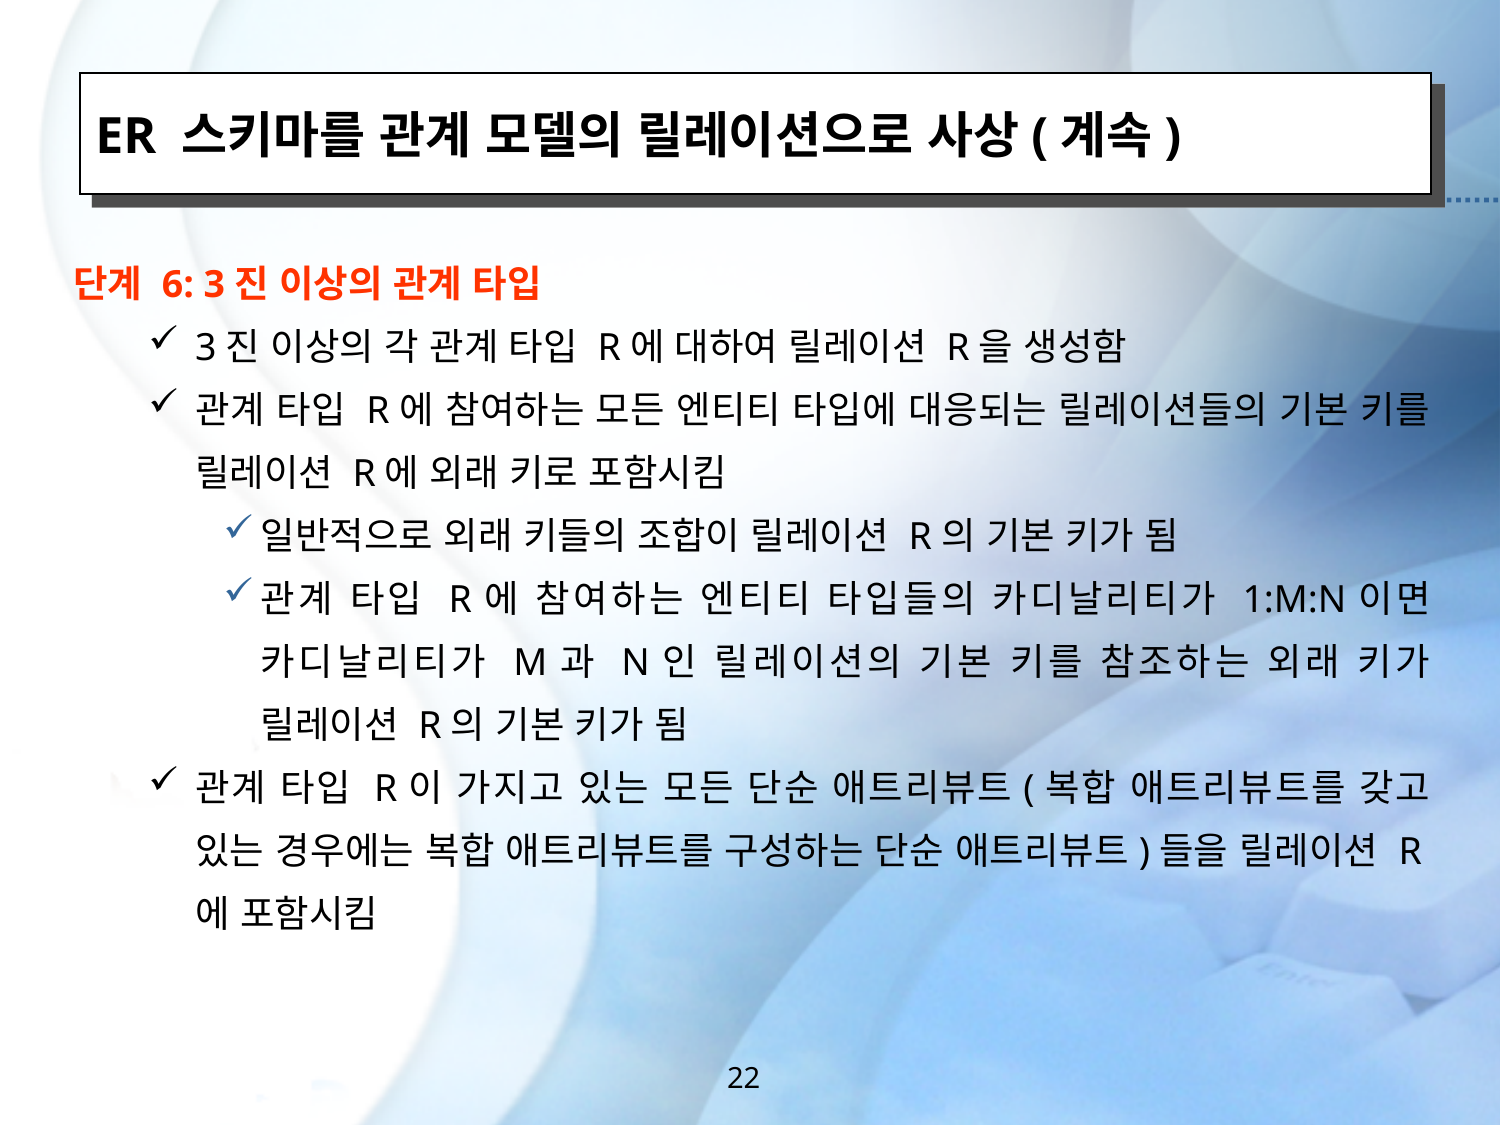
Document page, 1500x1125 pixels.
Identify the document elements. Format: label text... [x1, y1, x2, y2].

text_box ER 스키마를 관계 모델의 릴레이션으로 사상(계속) [80, 72, 1431, 194]
list 단계 6: 3진 이상의 관계 타입 3진 이상의 각 관계 타입 R에 대하여 릴레이션 R을 생성함 관계 타입 R에 참여하는 모든 엔티티 타입에 대응되는 릴레이션들의 기본 키를 릴레이션 R에 외래 키로 포함시킴 일반적으로 외래 키들의 조합이 릴레이션 R의 기본 키가 됨 관계 타입 R에 참여하는 엔티티 타입들의 카디날리티가 1:M:N이면 카디날리티가 M과 N인 릴레이션의 기본 키를 참조하는 외래 키가 릴레이션 R의 기본 키가 됨 관계 타입 R이 가지고 있는 모든 단순 애트리뷰트(복합 애트리뷰트를 갖고 있는 경우에는 복합 애트리뷰트를 구성하는 단순 애트리뷰트)들을 릴레이션 R에 포함시킴 [58, 234, 1446, 1040]
slide_number 22 [612, 1051, 876, 1107]
picture [0, 0, 1500, 1125]
